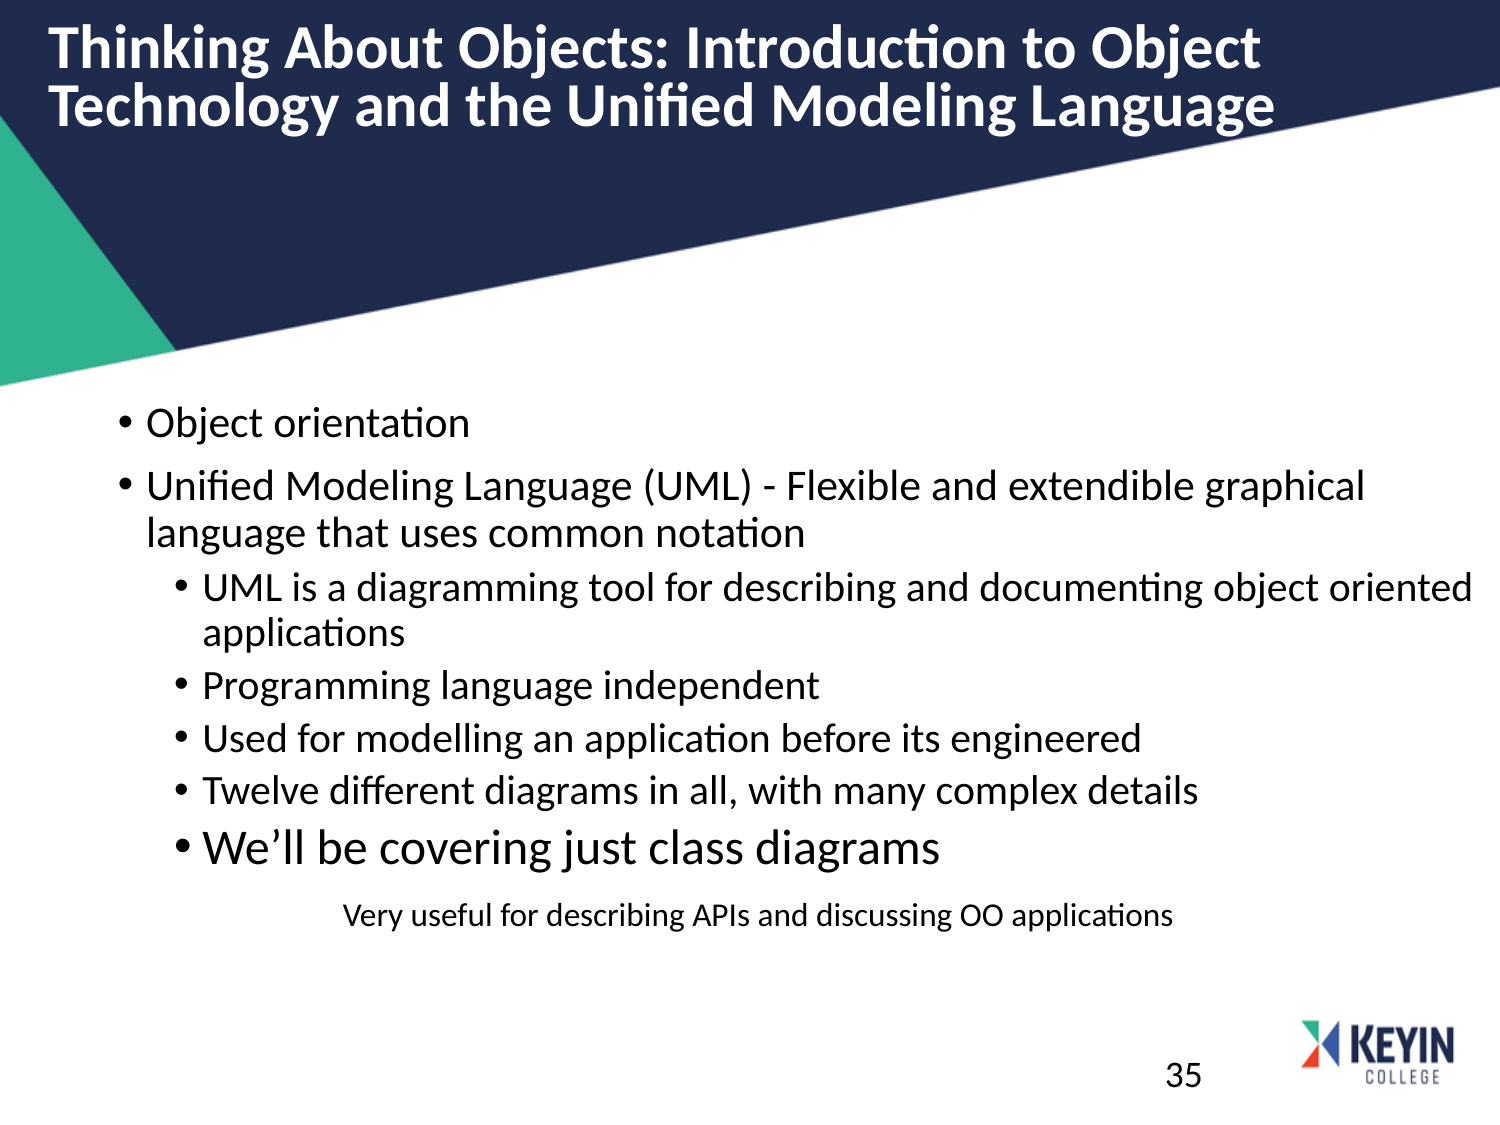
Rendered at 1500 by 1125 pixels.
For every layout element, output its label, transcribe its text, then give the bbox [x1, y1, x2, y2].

slide_number 35 [1149, 1042, 1500, 1103]
list Object orientation Unified Modeling Language (UML) - Flexible and extendible graphical language that uses common notation UML is a diagramming tool for describing and documenting object oriented applications Programming language independent Used for modelling an application before its engineered Twelve different diagrams in all, with many complex details We’ll be covering just class diagrams Very useful for describing APIs and discussing OO applications [103, 392, 1500, 1125]
picture [0, 0, 1500, 1125]
title Thinking About Objects: Introduction to Object Technology and the Unified Modeling Language [33, 0, 1431, 196]
